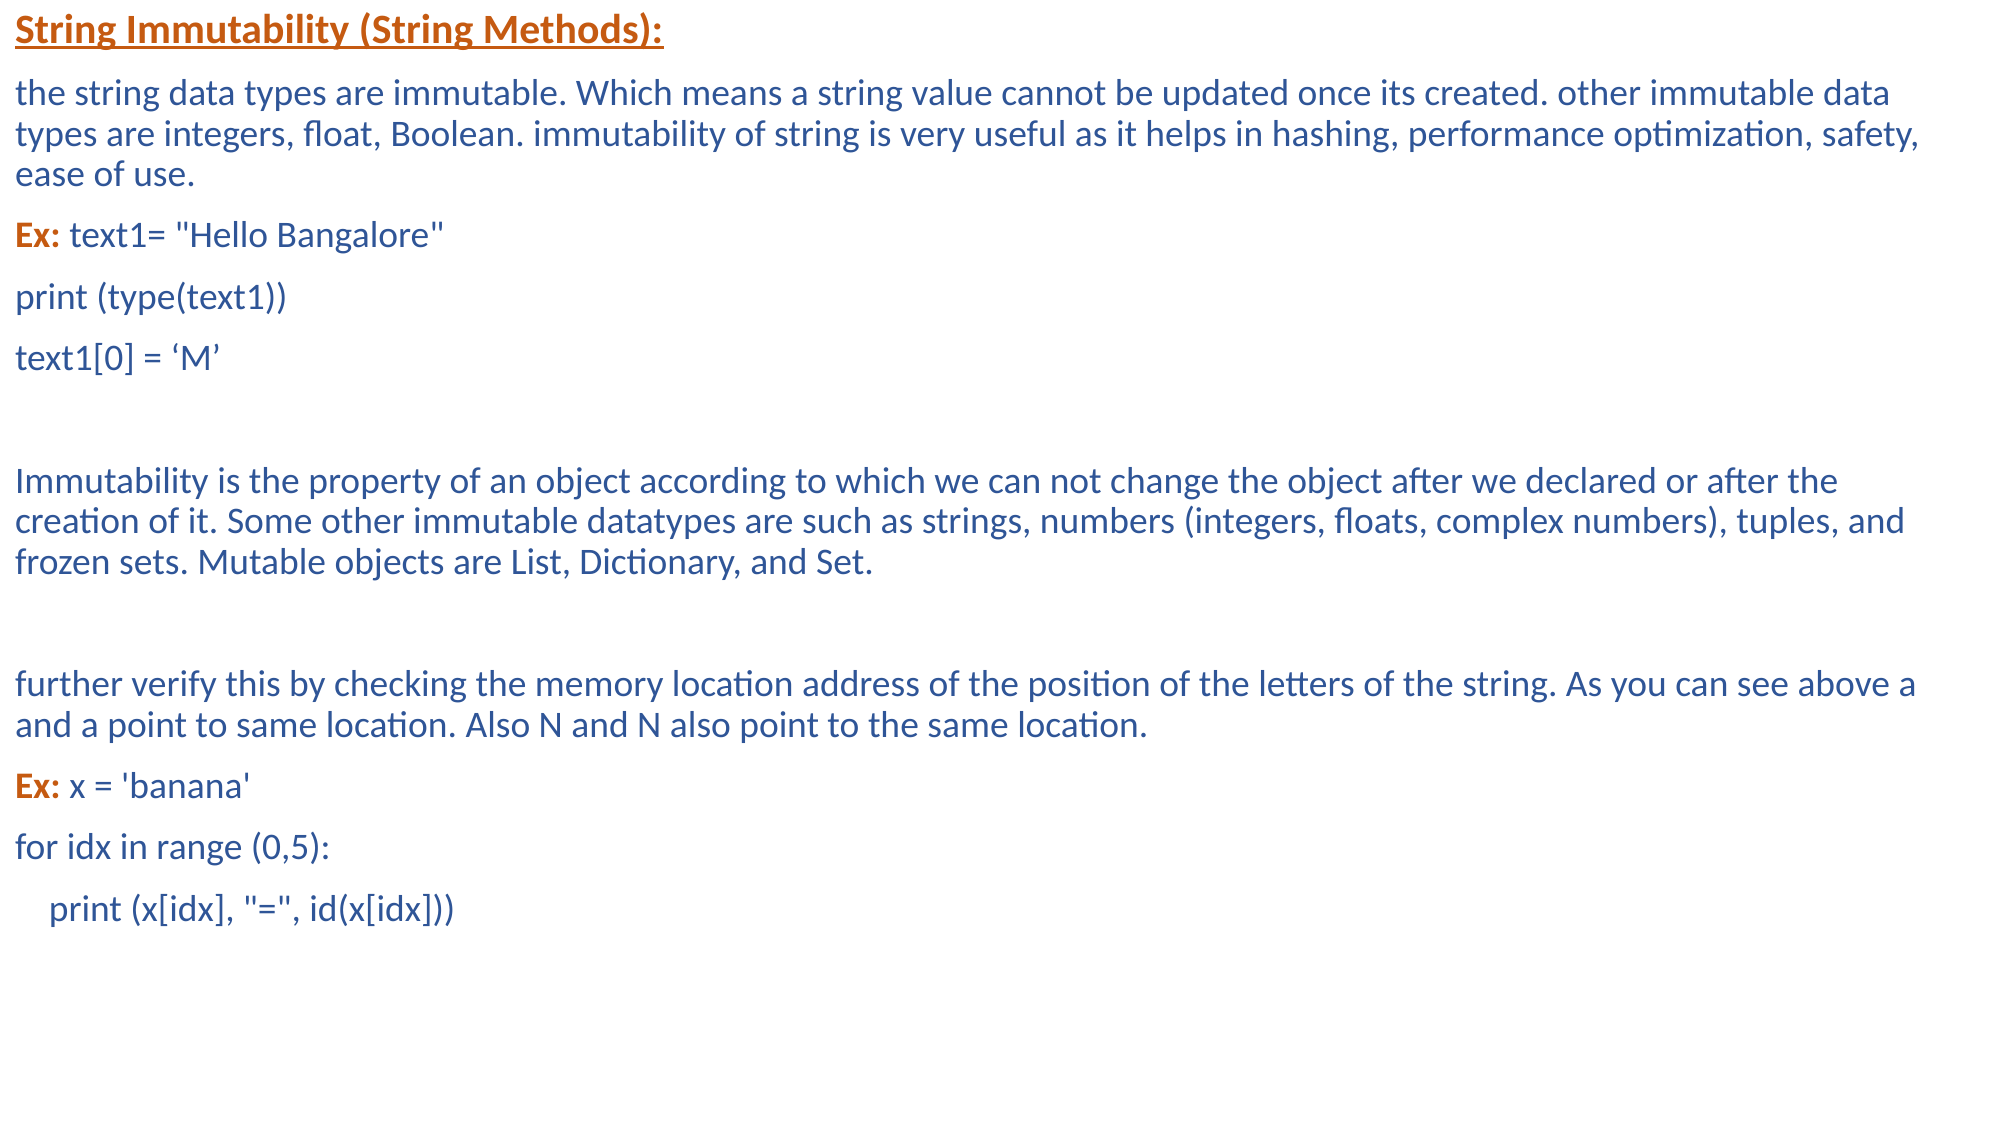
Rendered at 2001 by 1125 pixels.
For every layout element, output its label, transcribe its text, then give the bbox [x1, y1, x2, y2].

list String Immutability (String Methods): the string data types are immutable. Which means a string value cannot be updated once its created. other immutable data types are integers, float, Boolean. immutability of string is very useful as it helps in hashing, performance optimization, safety, ease of use. Ex: text1= "Hello Bangalore" print (type(text1)) text1[0] = ‘M’ Immutability is the property of an object according to which we can not change the object after we declared or after the creation of it. Some other immutable datatypes are such as strings, numbers (integers, floats, complex numbers), tuples, and frozen sets. Mutable objects are List, Dictionary, and Set. further verify this by checking the memory location address of the position of the letters of the string. As you can see above a and a point to same location. Also N and N also point to the same location. Ex: x = 'banana' for idx in range (0,5): print (x[idx], "=", id(x[idx])) [0, 0, 1989, 1125]
